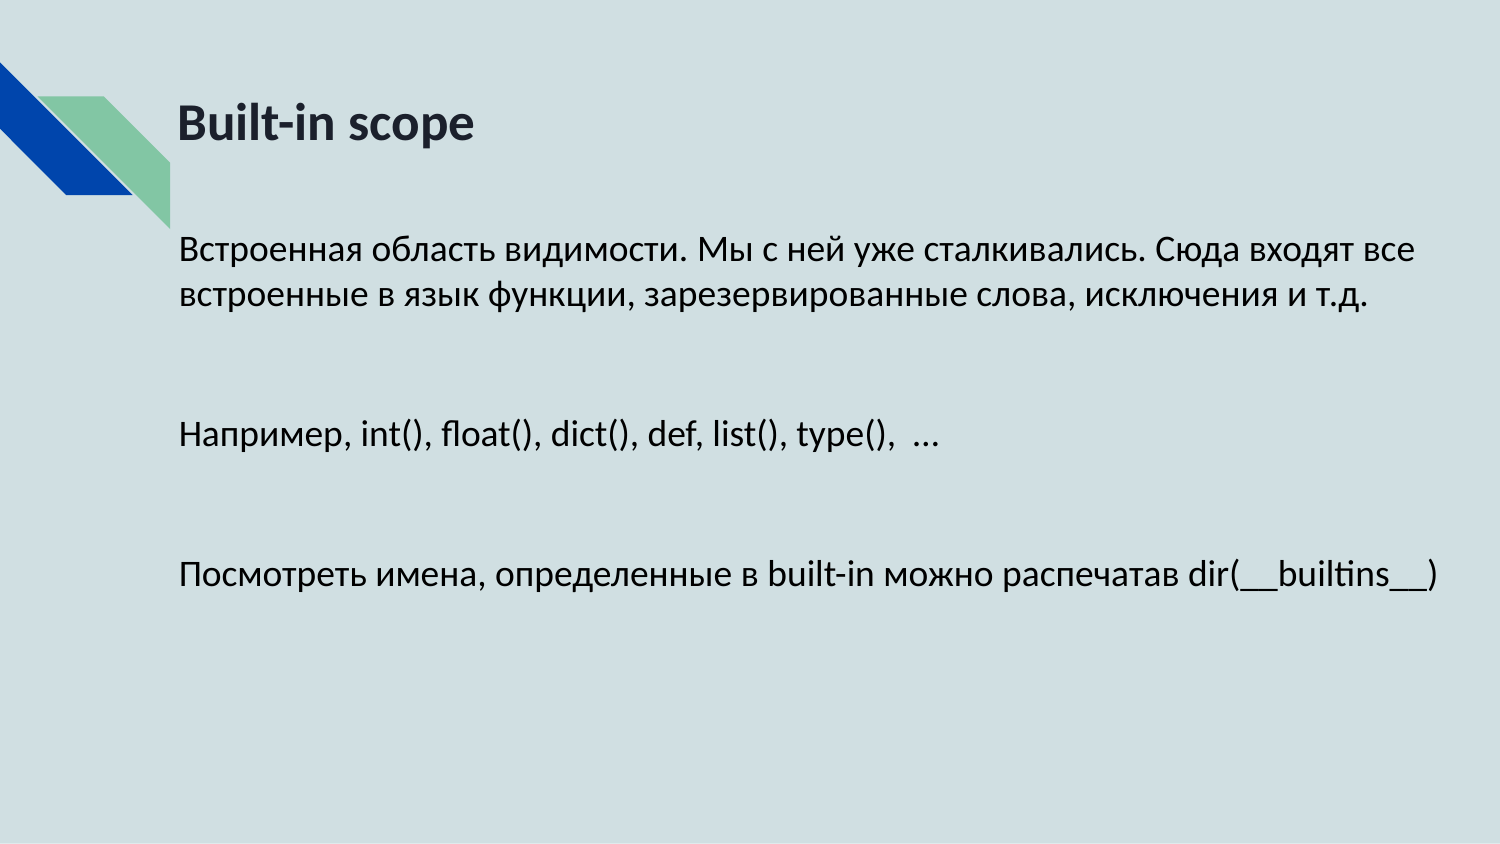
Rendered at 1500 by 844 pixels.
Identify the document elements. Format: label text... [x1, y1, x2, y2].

title Built-in scope [162, 71, 1500, 166]
list Встроенная область видимости. Мы с ней уже сталкивались. Сюда входят все встроенные в язык функции, зарезервированные слова, исключения и т.д. Например, int(), float(), dict(), def, list(), type(), … Посмотреть имена, определенные в built-in можно распечатав dir(__builtins__) [163, 209, 1500, 770]
